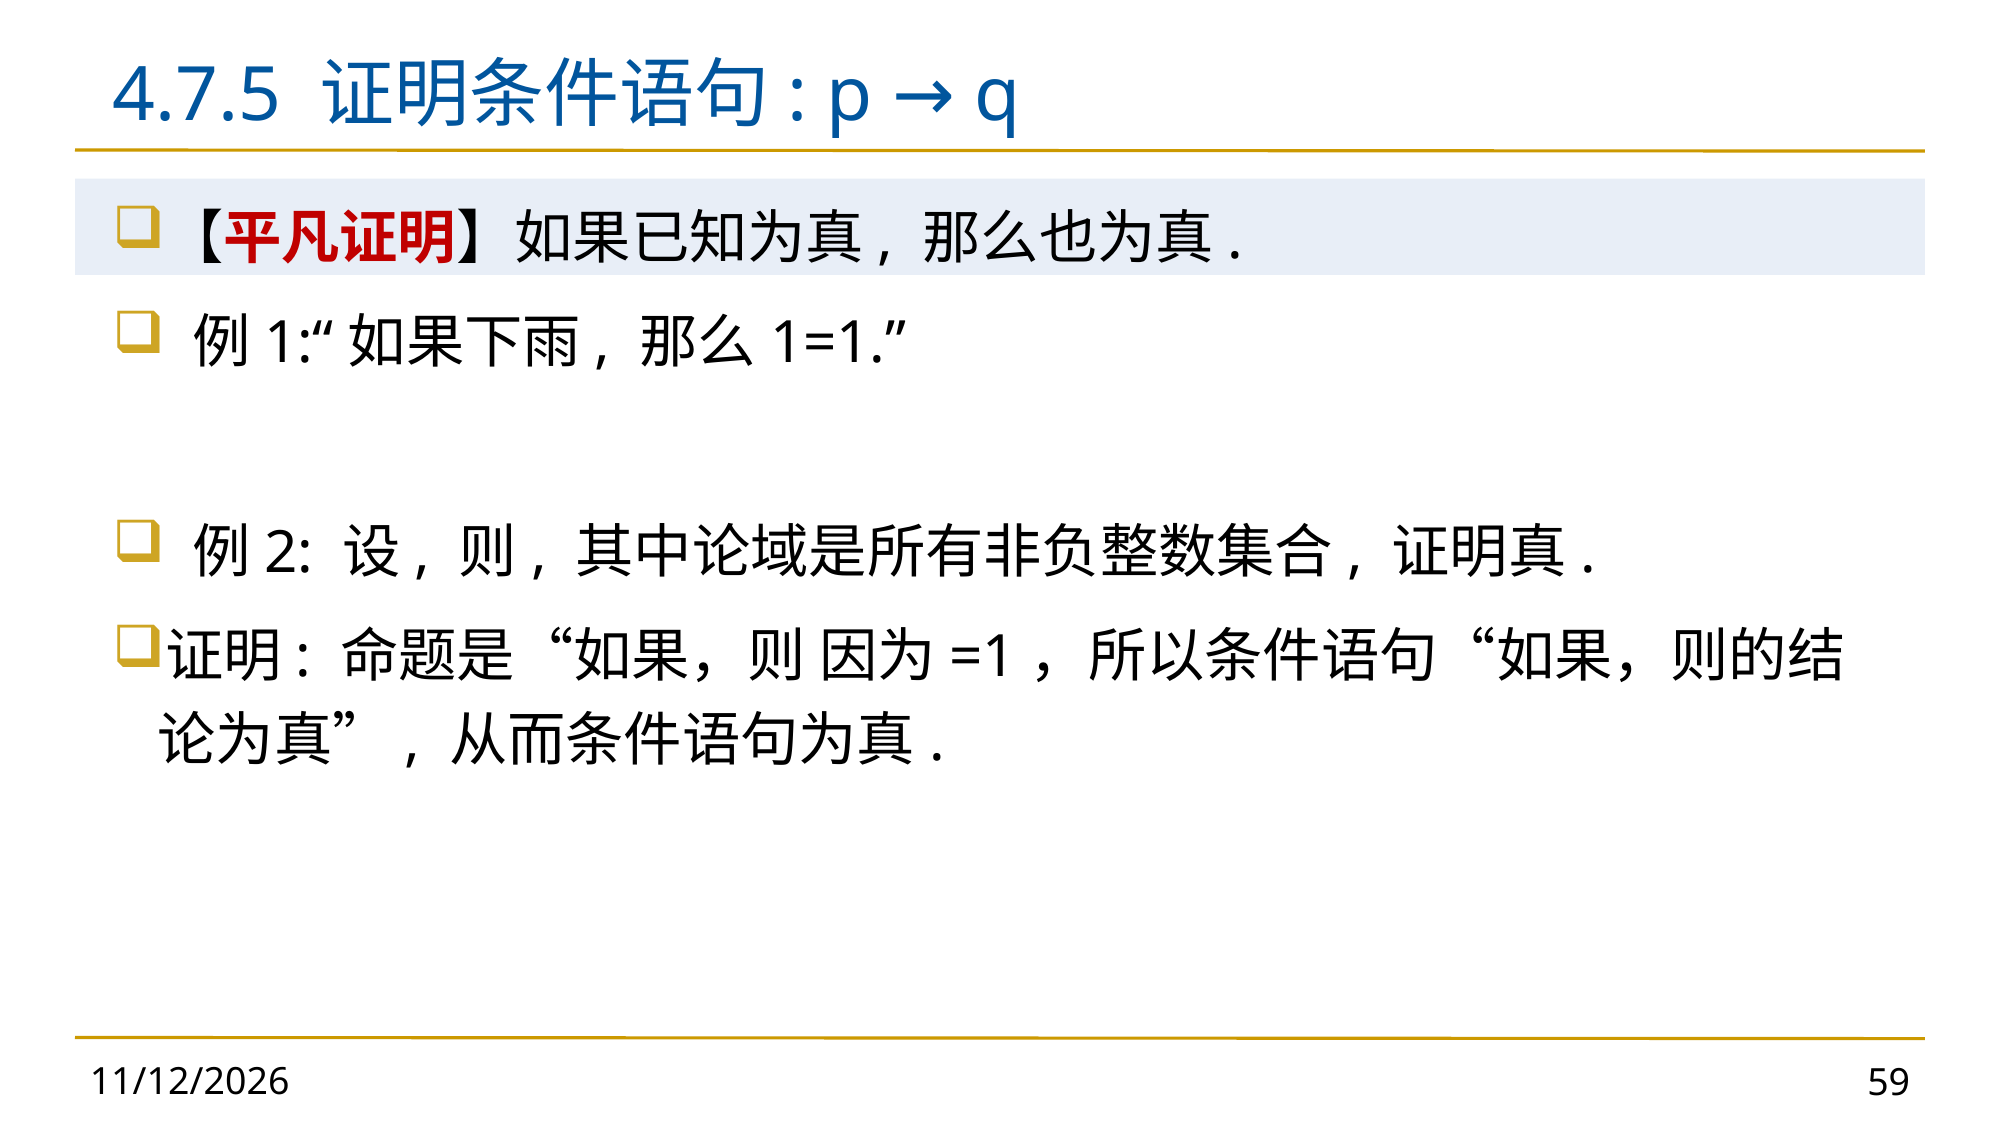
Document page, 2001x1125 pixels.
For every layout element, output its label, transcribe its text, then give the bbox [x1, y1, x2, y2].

slide_number 59 [1325, 1050, 1925, 1111]
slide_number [75, 1050, 550, 1111]
title 4.7.5 证明条件语句: p → q [97, 44, 1900, 149]
text_box [74, 178, 1926, 276]
